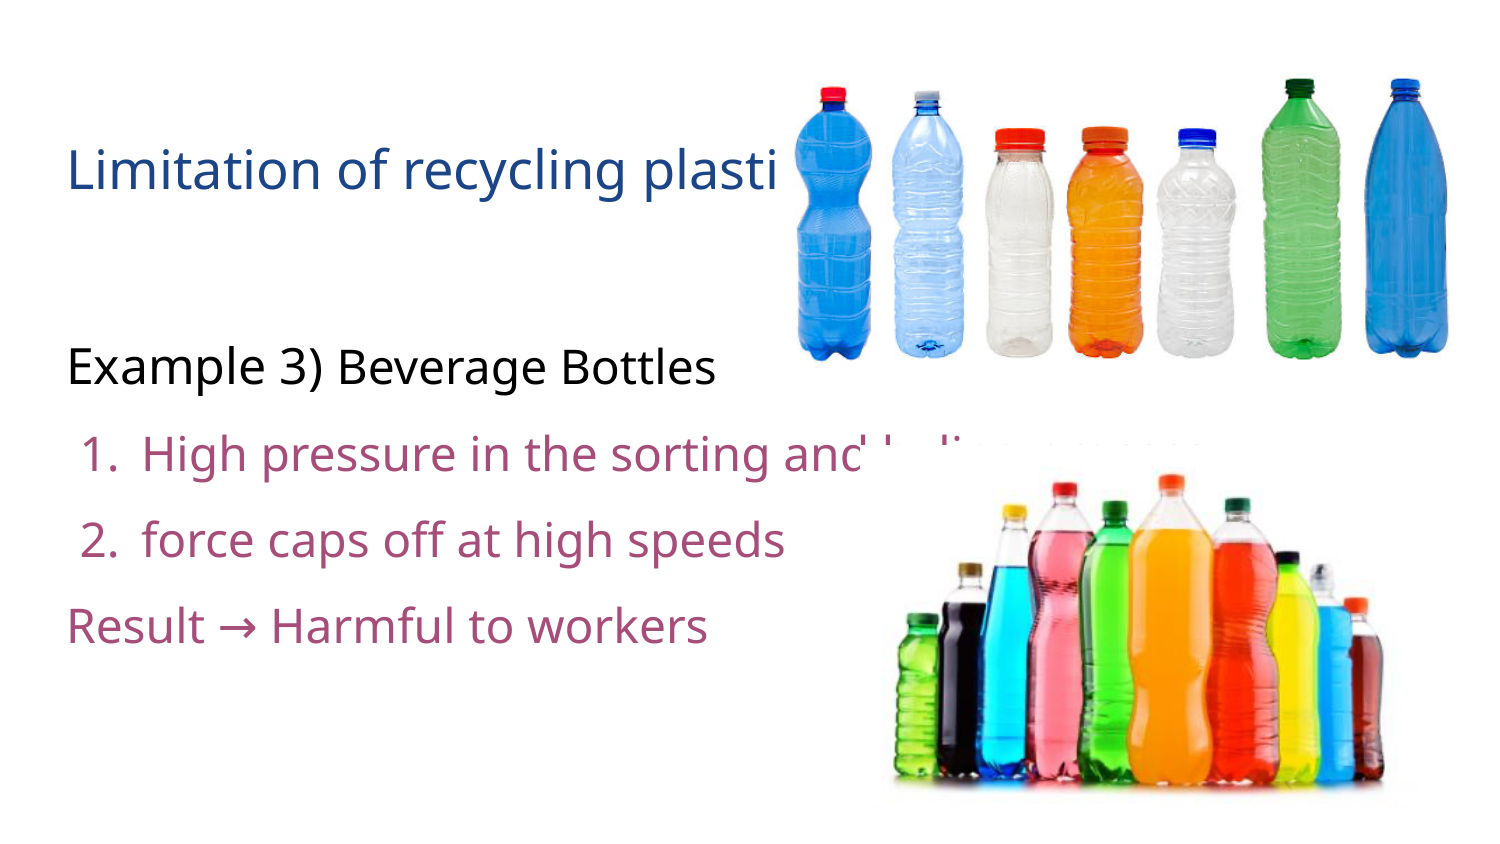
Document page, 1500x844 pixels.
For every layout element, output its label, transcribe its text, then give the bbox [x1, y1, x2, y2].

title Limitation of recycling plastic (3) [51, 175, 773, 276]
subtitle Example 3) Beverage Bottles High pressure in the sorting and baling process force caps off at high speeds Result → Harmful to workers [51, 289, 1449, 828]
picture [778, 63, 1465, 373]
picture [860, 445, 1421, 808]
